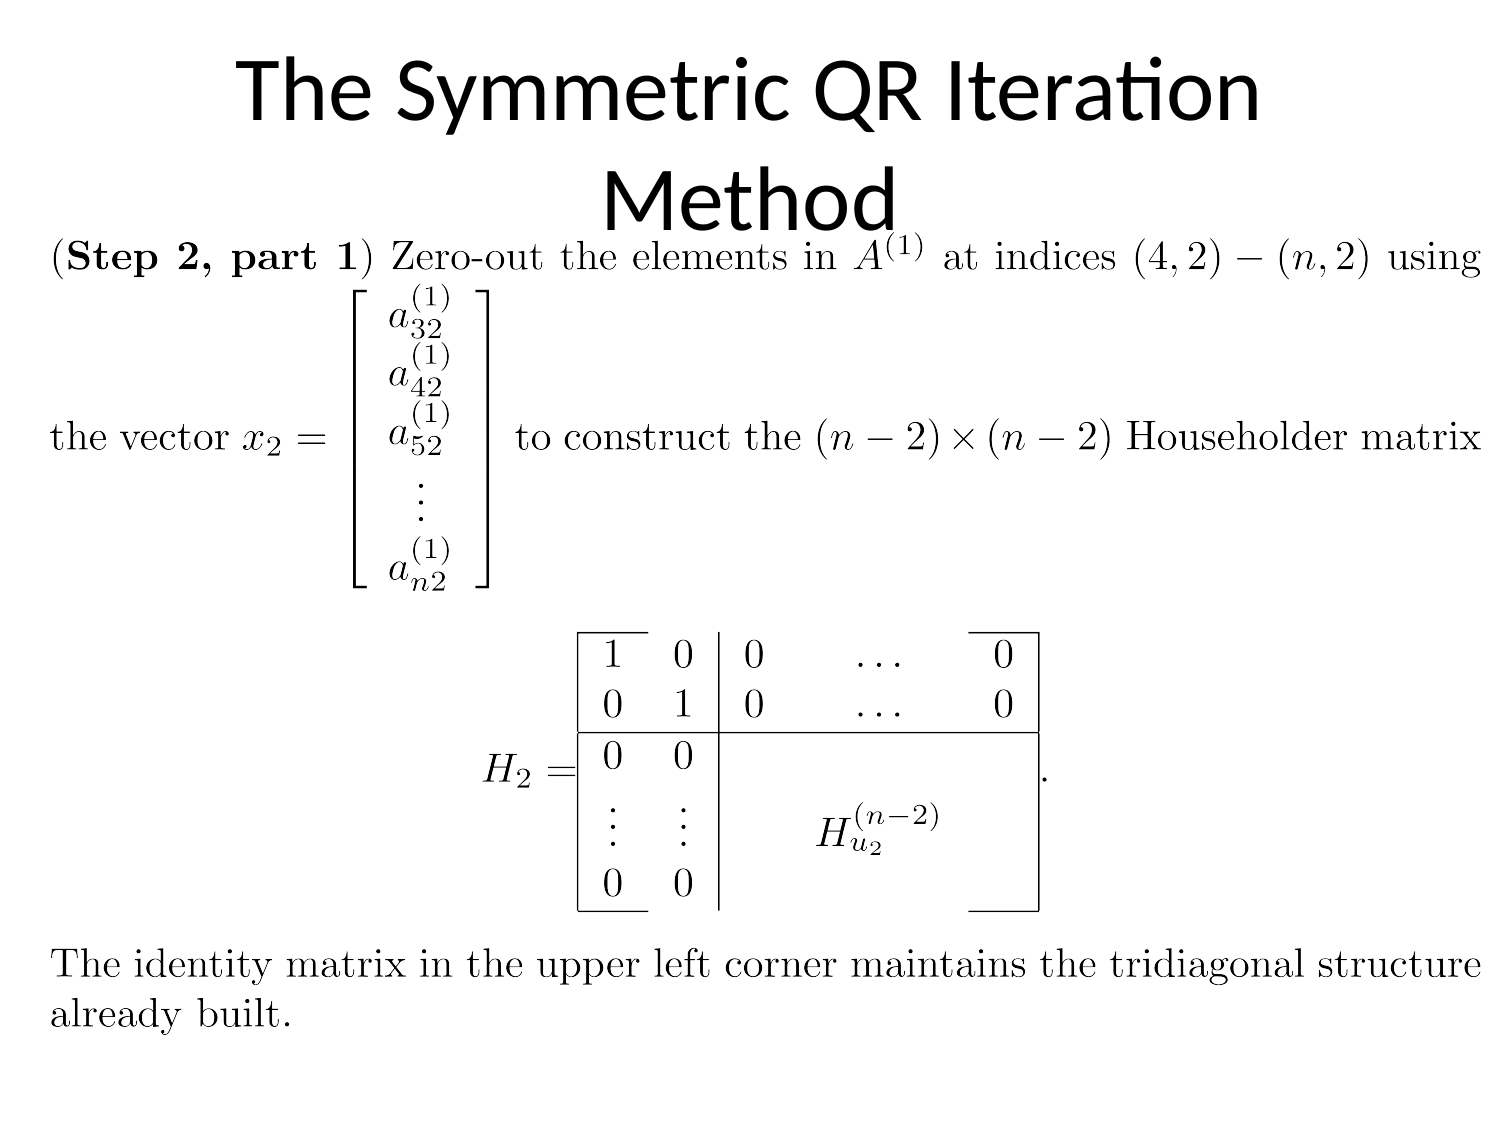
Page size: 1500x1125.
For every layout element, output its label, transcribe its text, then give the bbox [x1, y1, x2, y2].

title The Symmetric QR Iteration Method [75, 45, 1425, 230]
picture [49, 232, 1481, 1035]
